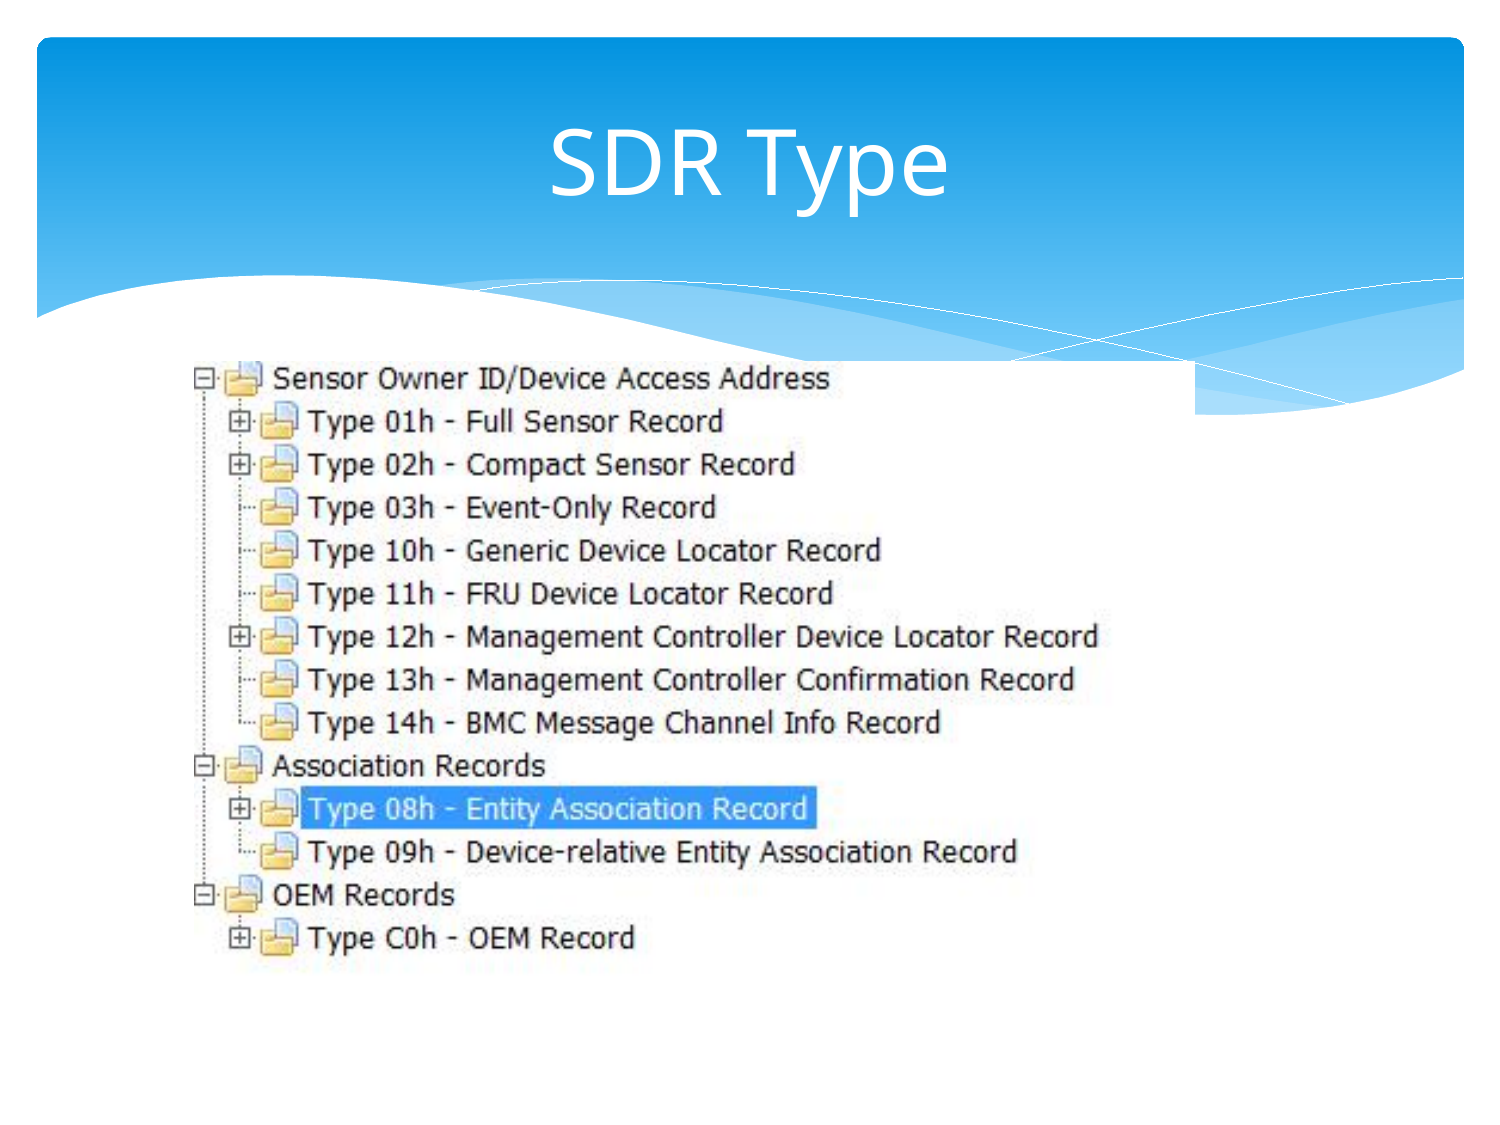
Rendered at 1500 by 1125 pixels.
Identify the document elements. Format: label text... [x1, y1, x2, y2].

list [143, 278, 1359, 1005]
title SDR Type [75, 55, 1425, 261]
picture [194, 361, 1196, 978]
